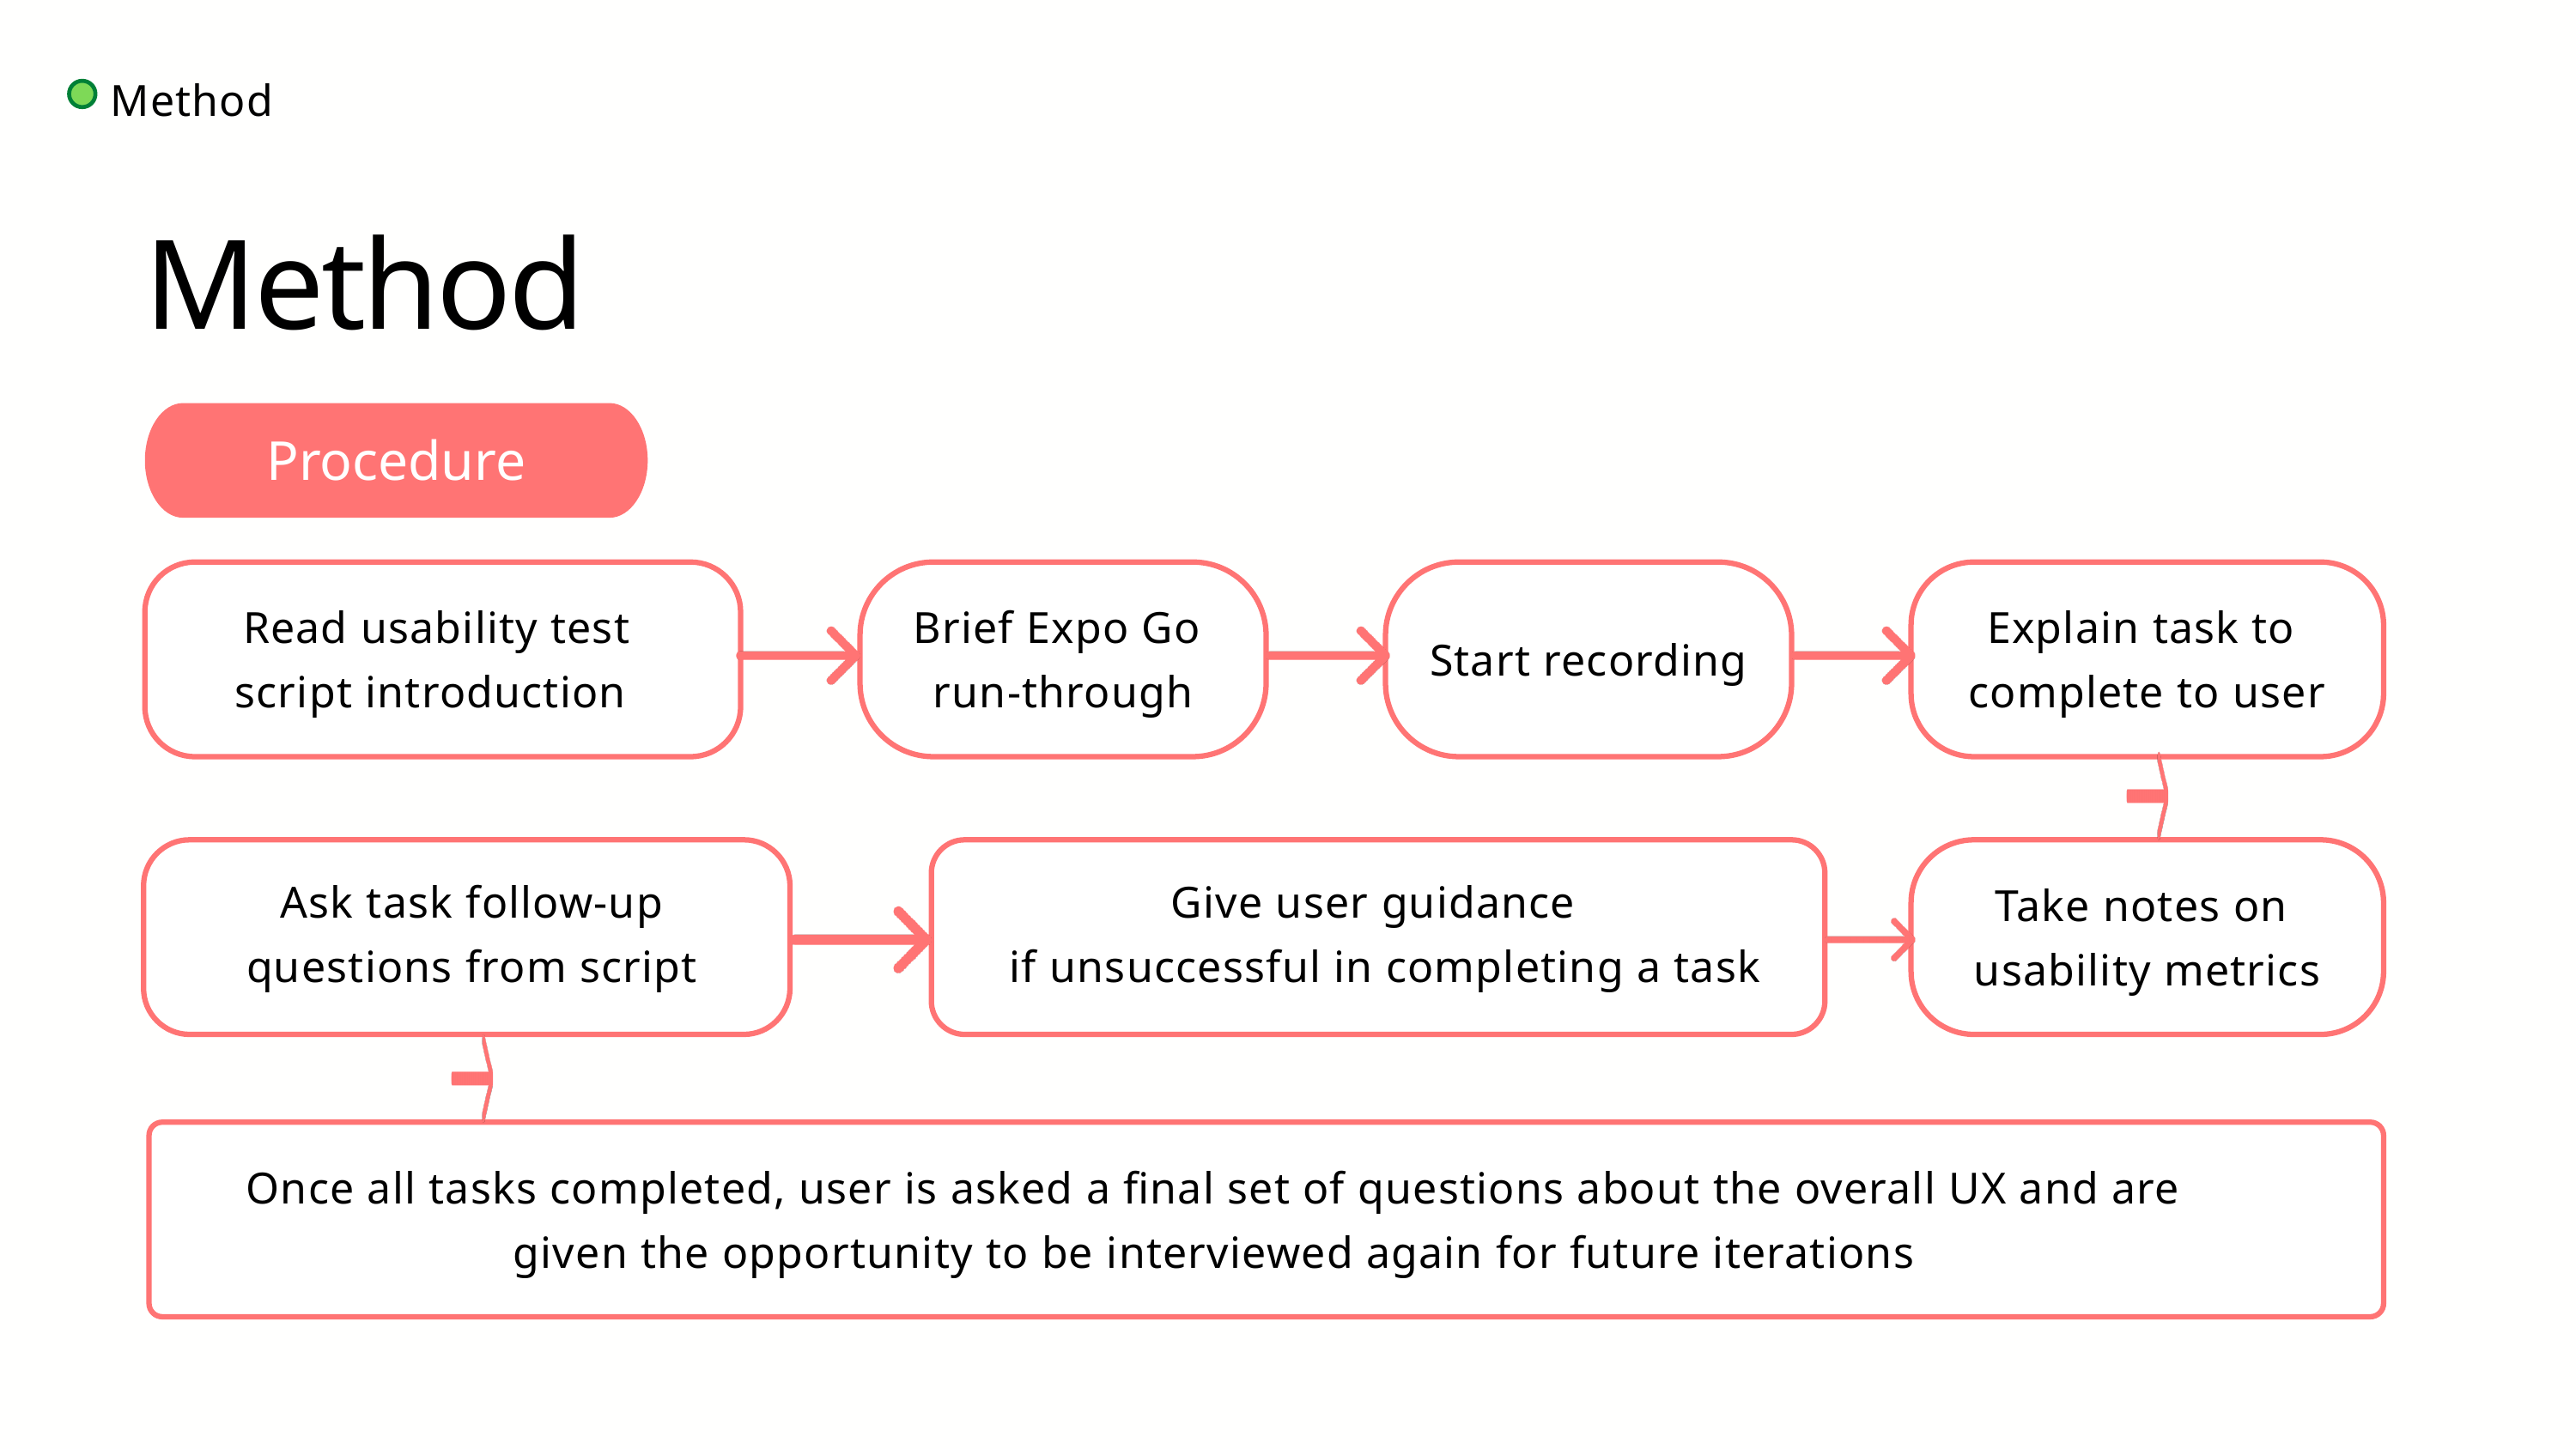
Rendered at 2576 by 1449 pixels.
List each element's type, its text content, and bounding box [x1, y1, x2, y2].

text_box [1911, 840, 2385, 1035]
text_box [2126, 765, 2169, 838]
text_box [1385, 561, 1792, 757]
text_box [69, 80, 96, 107]
text_box [794, 906, 927, 973]
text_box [144, 403, 648, 518]
text_box Method [110, 60, 823, 124]
text_box [744, 626, 855, 686]
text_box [143, 840, 791, 1035]
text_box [1911, 561, 2385, 757]
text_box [149, 1121, 2385, 1318]
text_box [931, 840, 1826, 1035]
text_box [1828, 918, 1906, 961]
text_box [144, 561, 741, 757]
text_box [451, 1043, 494, 1119]
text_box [860, 561, 1267, 757]
text_box [1270, 626, 1381, 686]
text_box Method [144, 229, 1502, 355]
text_box [1795, 626, 1906, 686]
